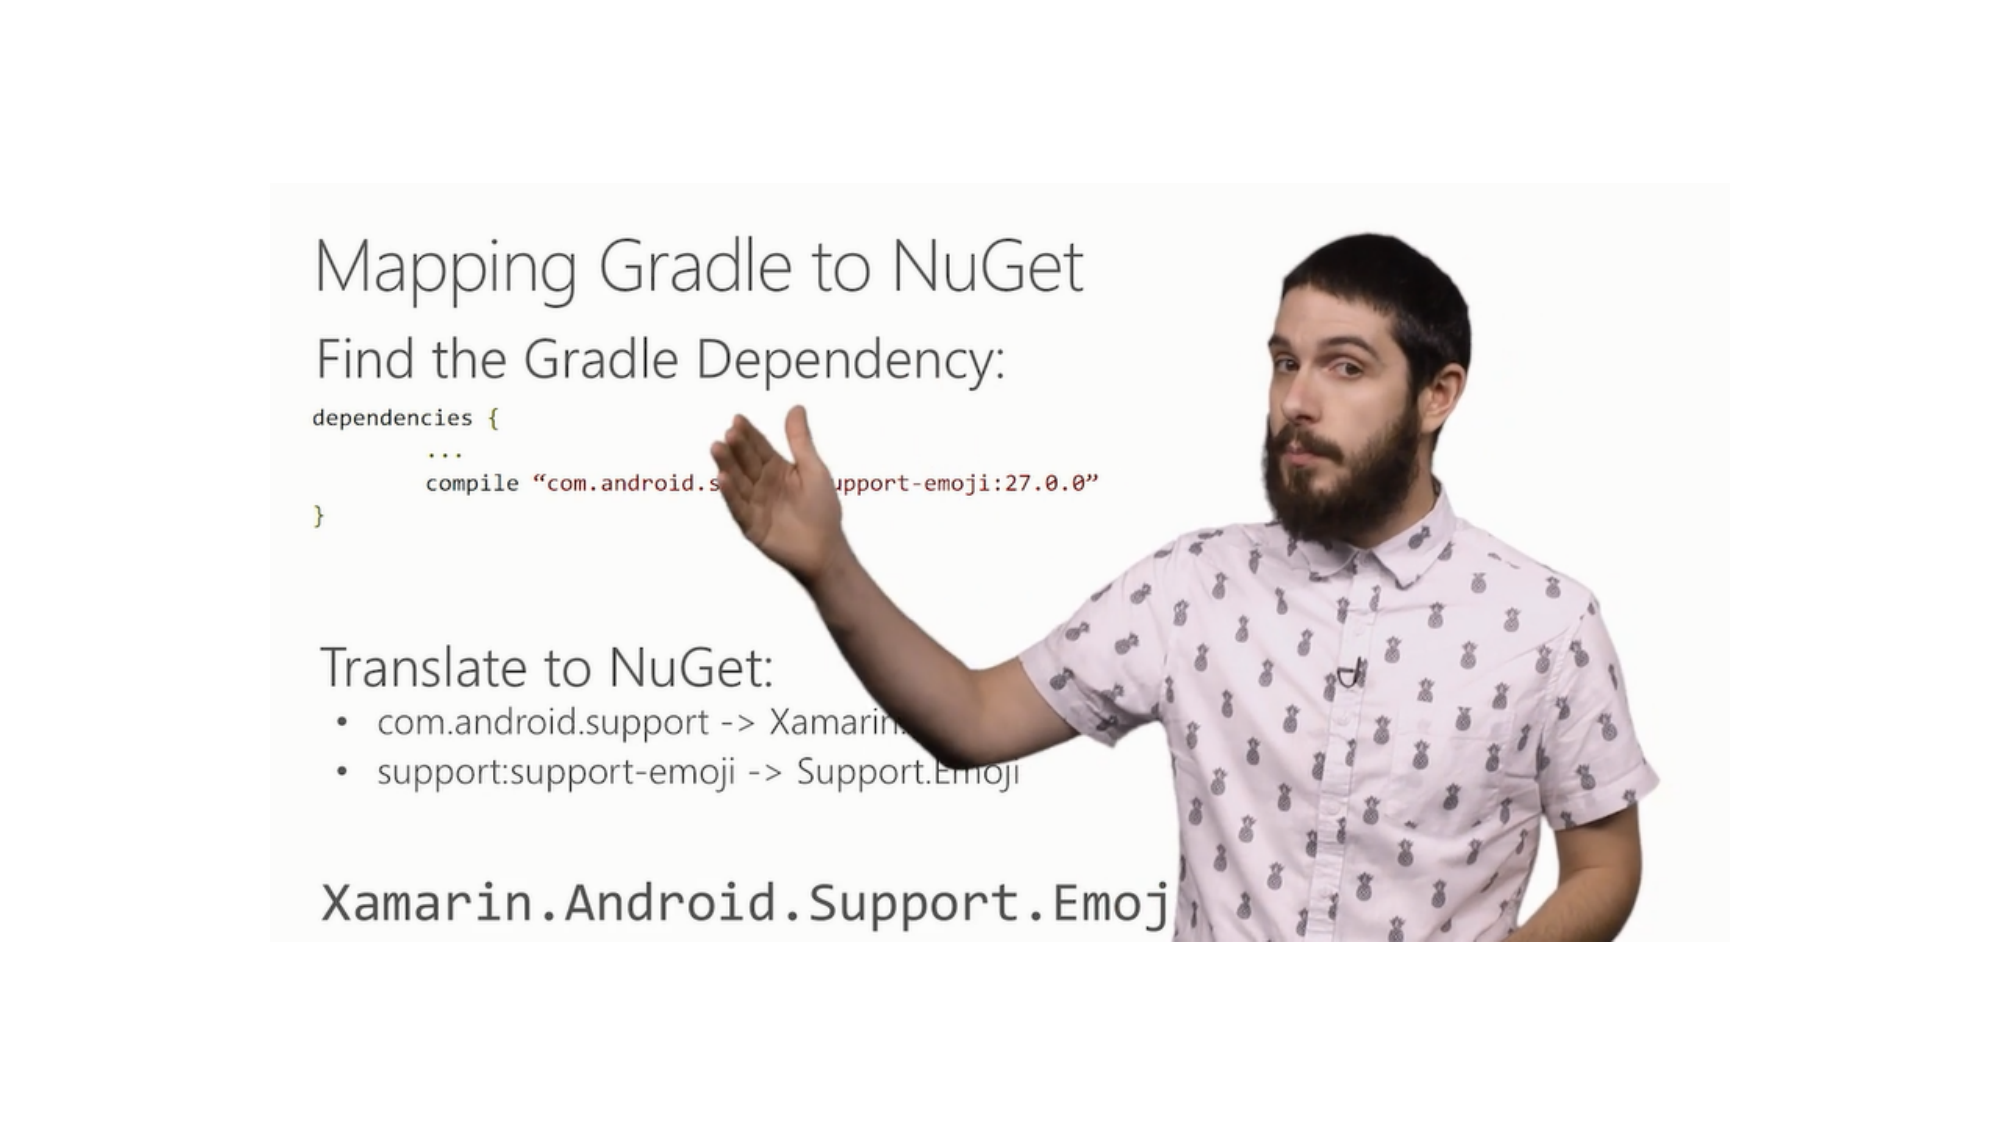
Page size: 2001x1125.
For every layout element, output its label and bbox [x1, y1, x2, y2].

picture [270, 183, 1730, 942]
